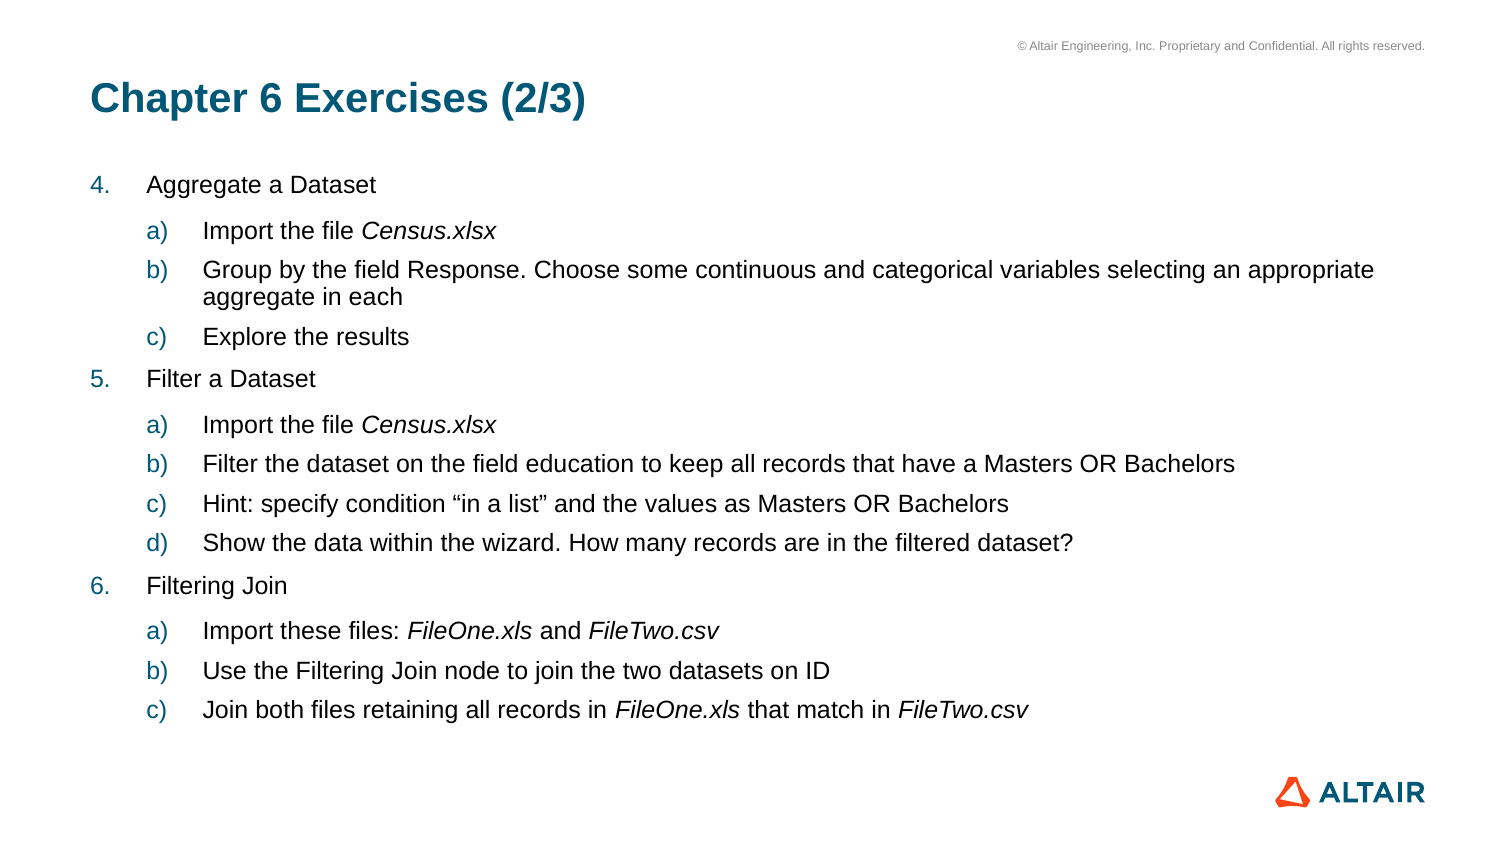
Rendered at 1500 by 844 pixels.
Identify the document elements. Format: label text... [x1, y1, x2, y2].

list Aggregate a Dataset Import the file Census.xlsx Group by the field Response. Choose some continuous and categorical variables selecting an appropriate aggregate in each Explore the results Filter a Dataset Import the file Census.xlsx Filter the dataset on the field education to keep all records that have a Masters OR Bachelors Hint: specify condition “in a list” and the values as Masters OR Bachelors Show the data within the wizard. How many records are in the filtered dataset? Filtering Join Import these files: FileOne.xls and FileTwo.csv Use the Filtering Join node to join the two datasets on ID Join both files retaining all records in FileOne.xls that match in FileTwo.csv [75, 161, 1423, 727]
title Chapter 6 Exercises (2/3) [75, 75, 1423, 124]
